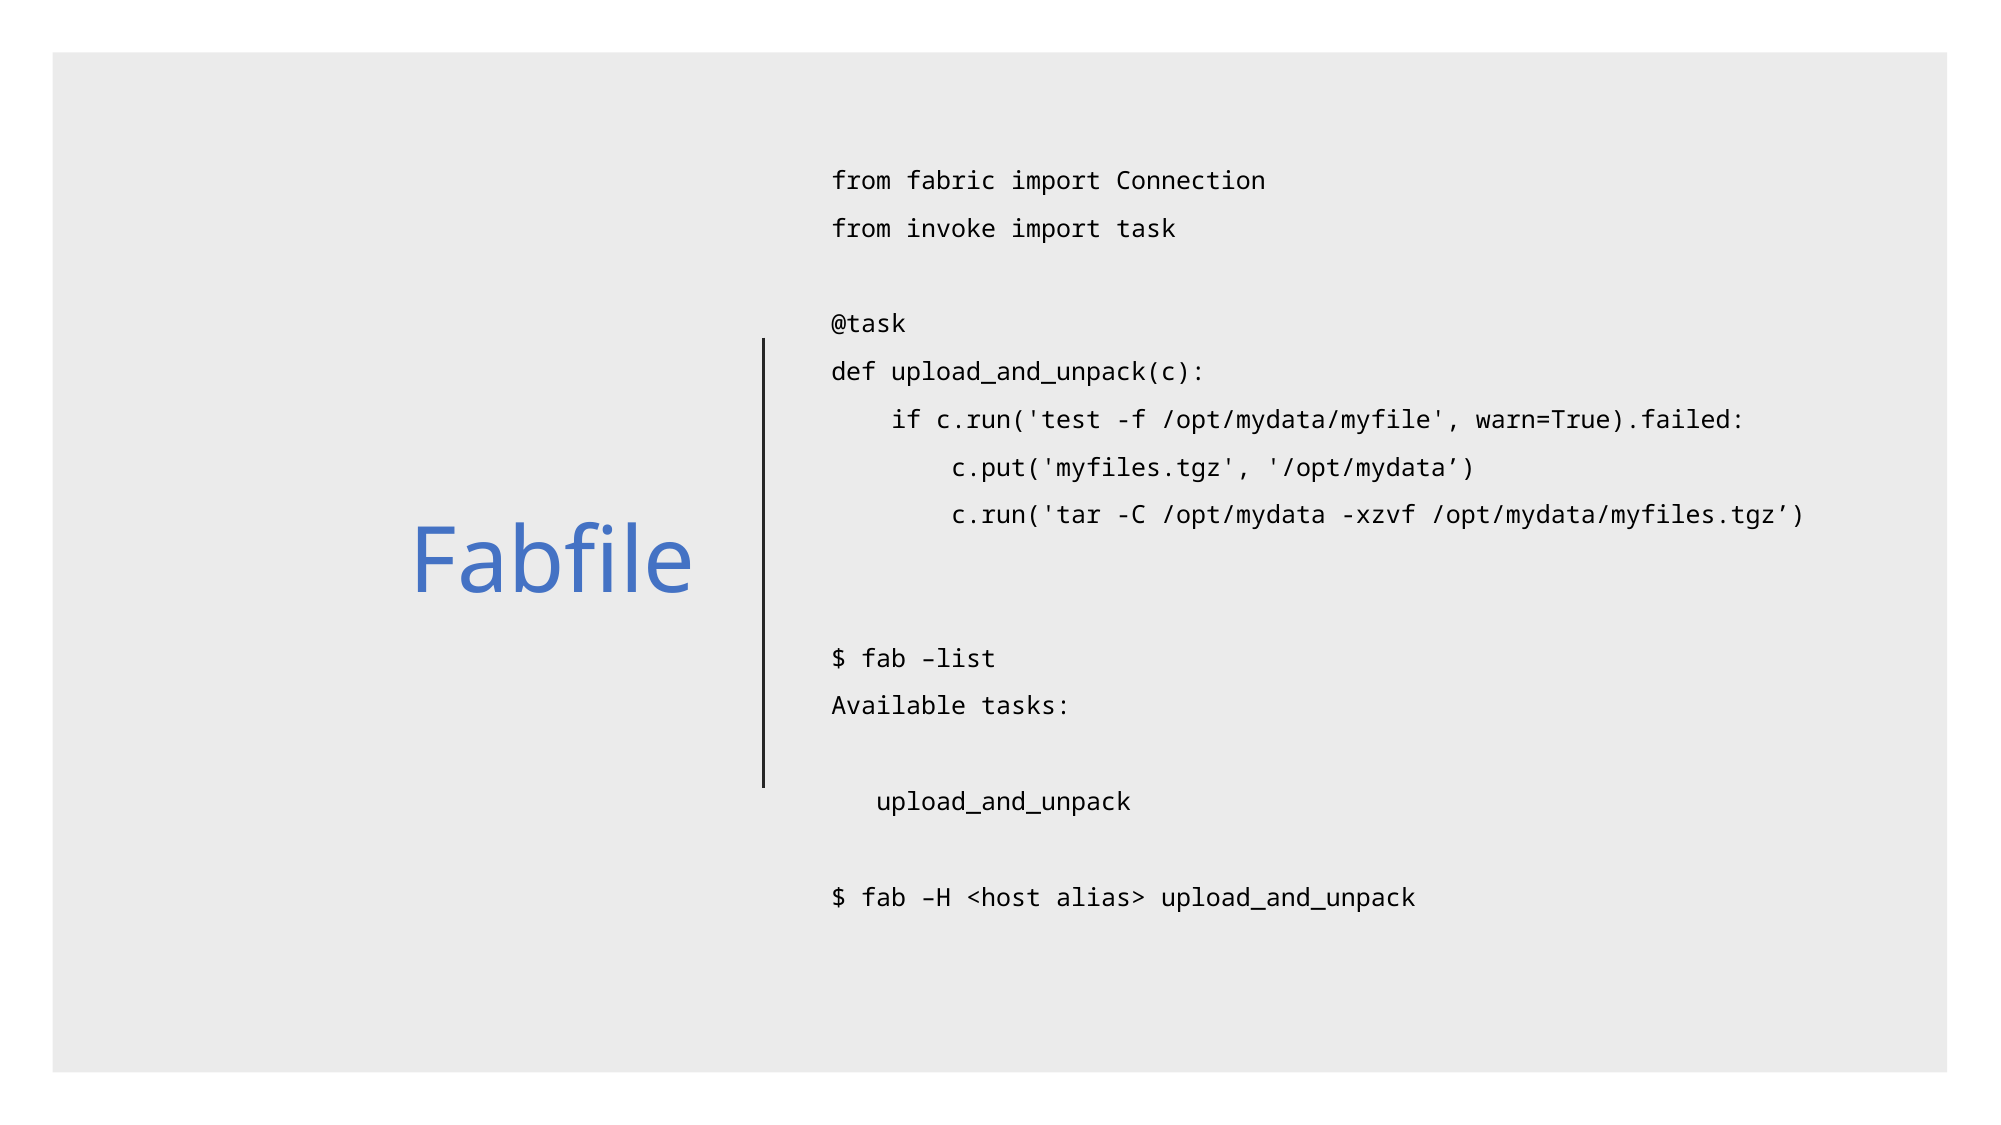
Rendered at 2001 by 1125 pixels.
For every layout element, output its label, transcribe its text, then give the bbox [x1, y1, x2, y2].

text_box [52, 51, 1948, 1073]
title Fabfile [137, 158, 711, 967]
list from fabric import Connection from invoke import task @task def upload_and_unpack(c): if c.run('test -f /opt/mydata/myfile', warn=True).failed: c.put('myfiles.tgz', '/opt/mydata’) c.run('tar -C /opt/mydata -xzvf /opt/mydata/myfiles.tgz’) $ fab –list Available tasks: upload_and_unpack $ fab –H <host alias> upload_and_unpack [816, 158, 1863, 967]
